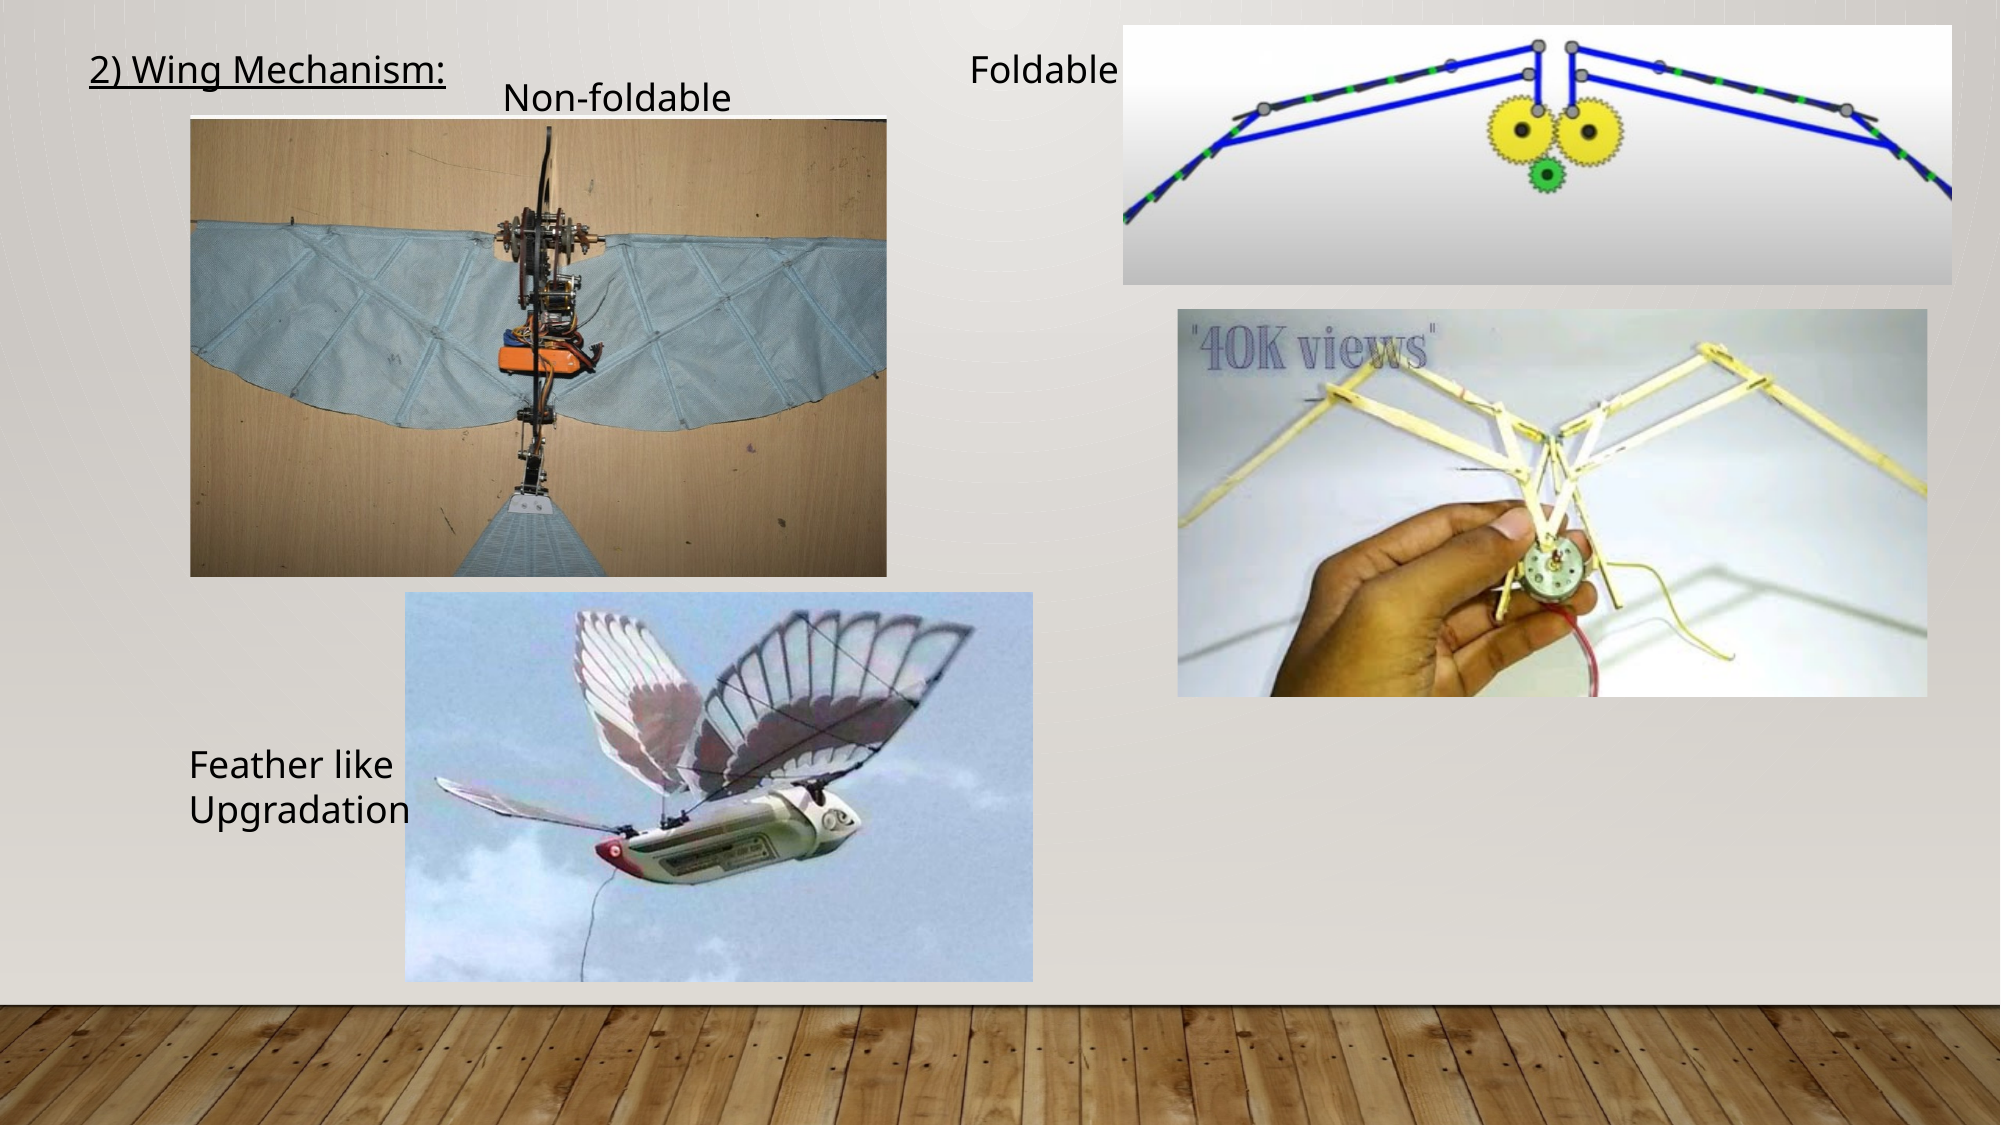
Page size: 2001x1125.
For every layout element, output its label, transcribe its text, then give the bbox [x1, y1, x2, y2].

text_box Non-foldable [487, 66, 748, 114]
text_box Feather like Upgradation [173, 734, 404, 839]
picture [404, 592, 1033, 982]
text_box Foldable [954, 38, 1122, 98]
picture [190, 114, 887, 577]
text_box 2) Wing Mechanism: [74, 38, 461, 98]
picture [1122, 25, 1953, 285]
picture [0, 1005, 2000, 1125]
picture [1177, 309, 1928, 698]
